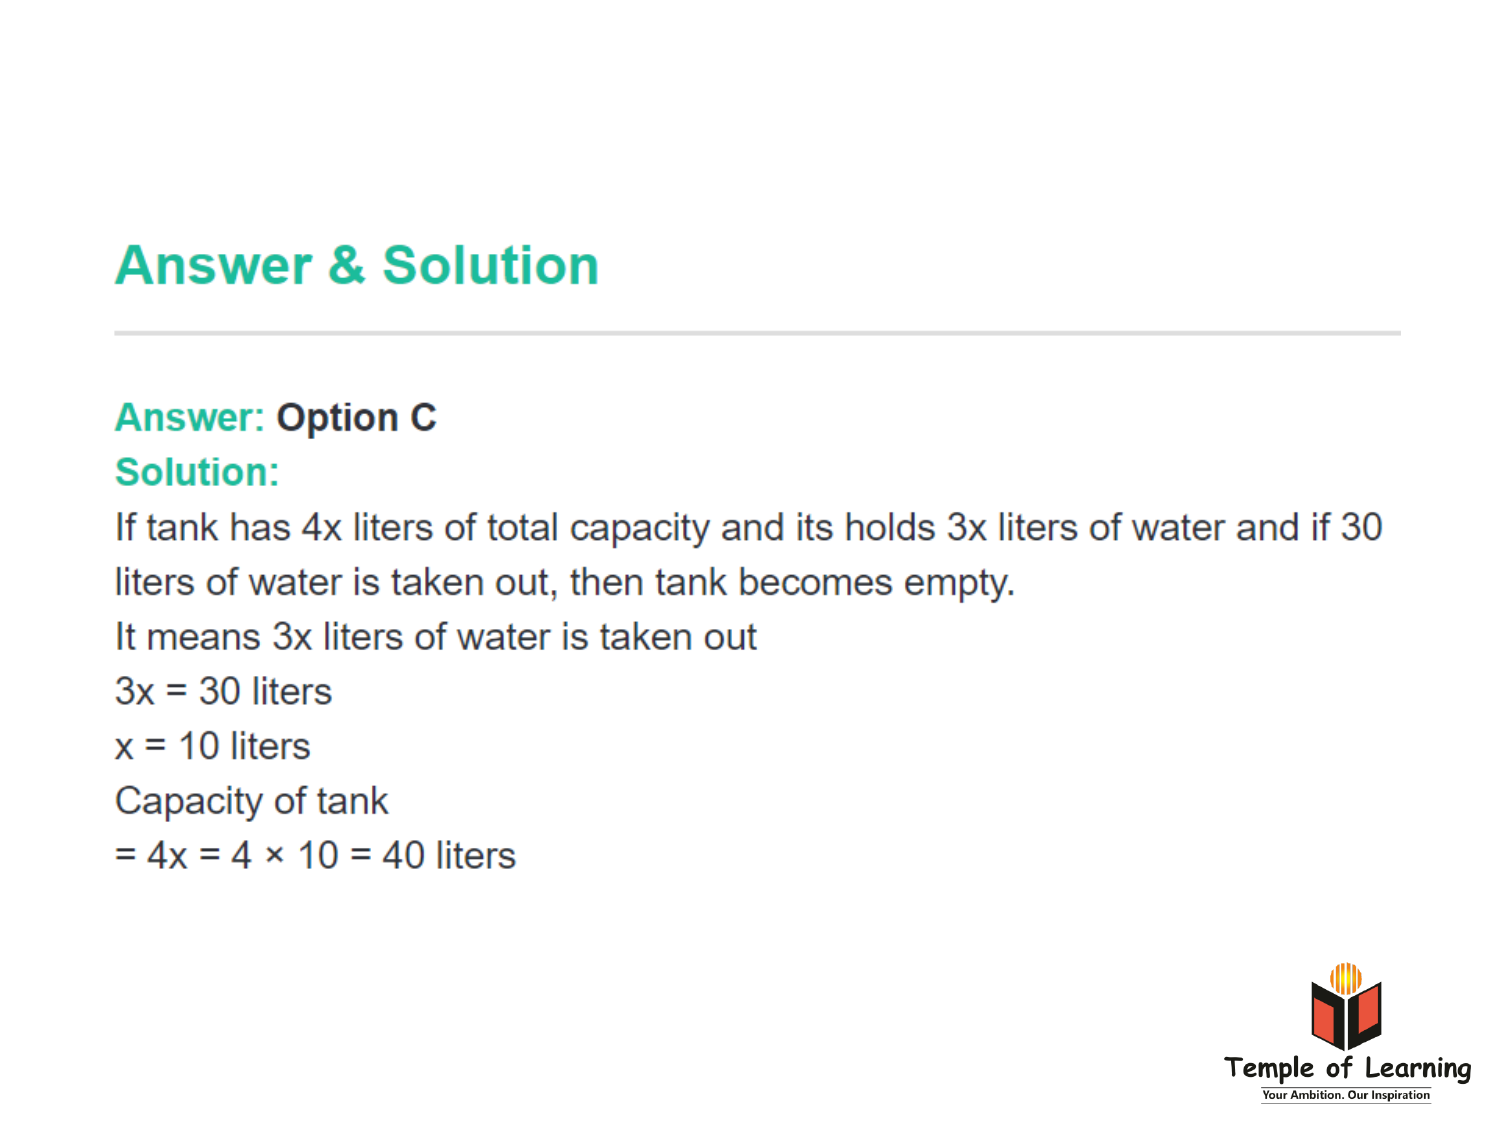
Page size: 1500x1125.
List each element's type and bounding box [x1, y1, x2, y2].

picture [1224, 962, 1471, 1104]
picture [98, 227, 1401, 898]
